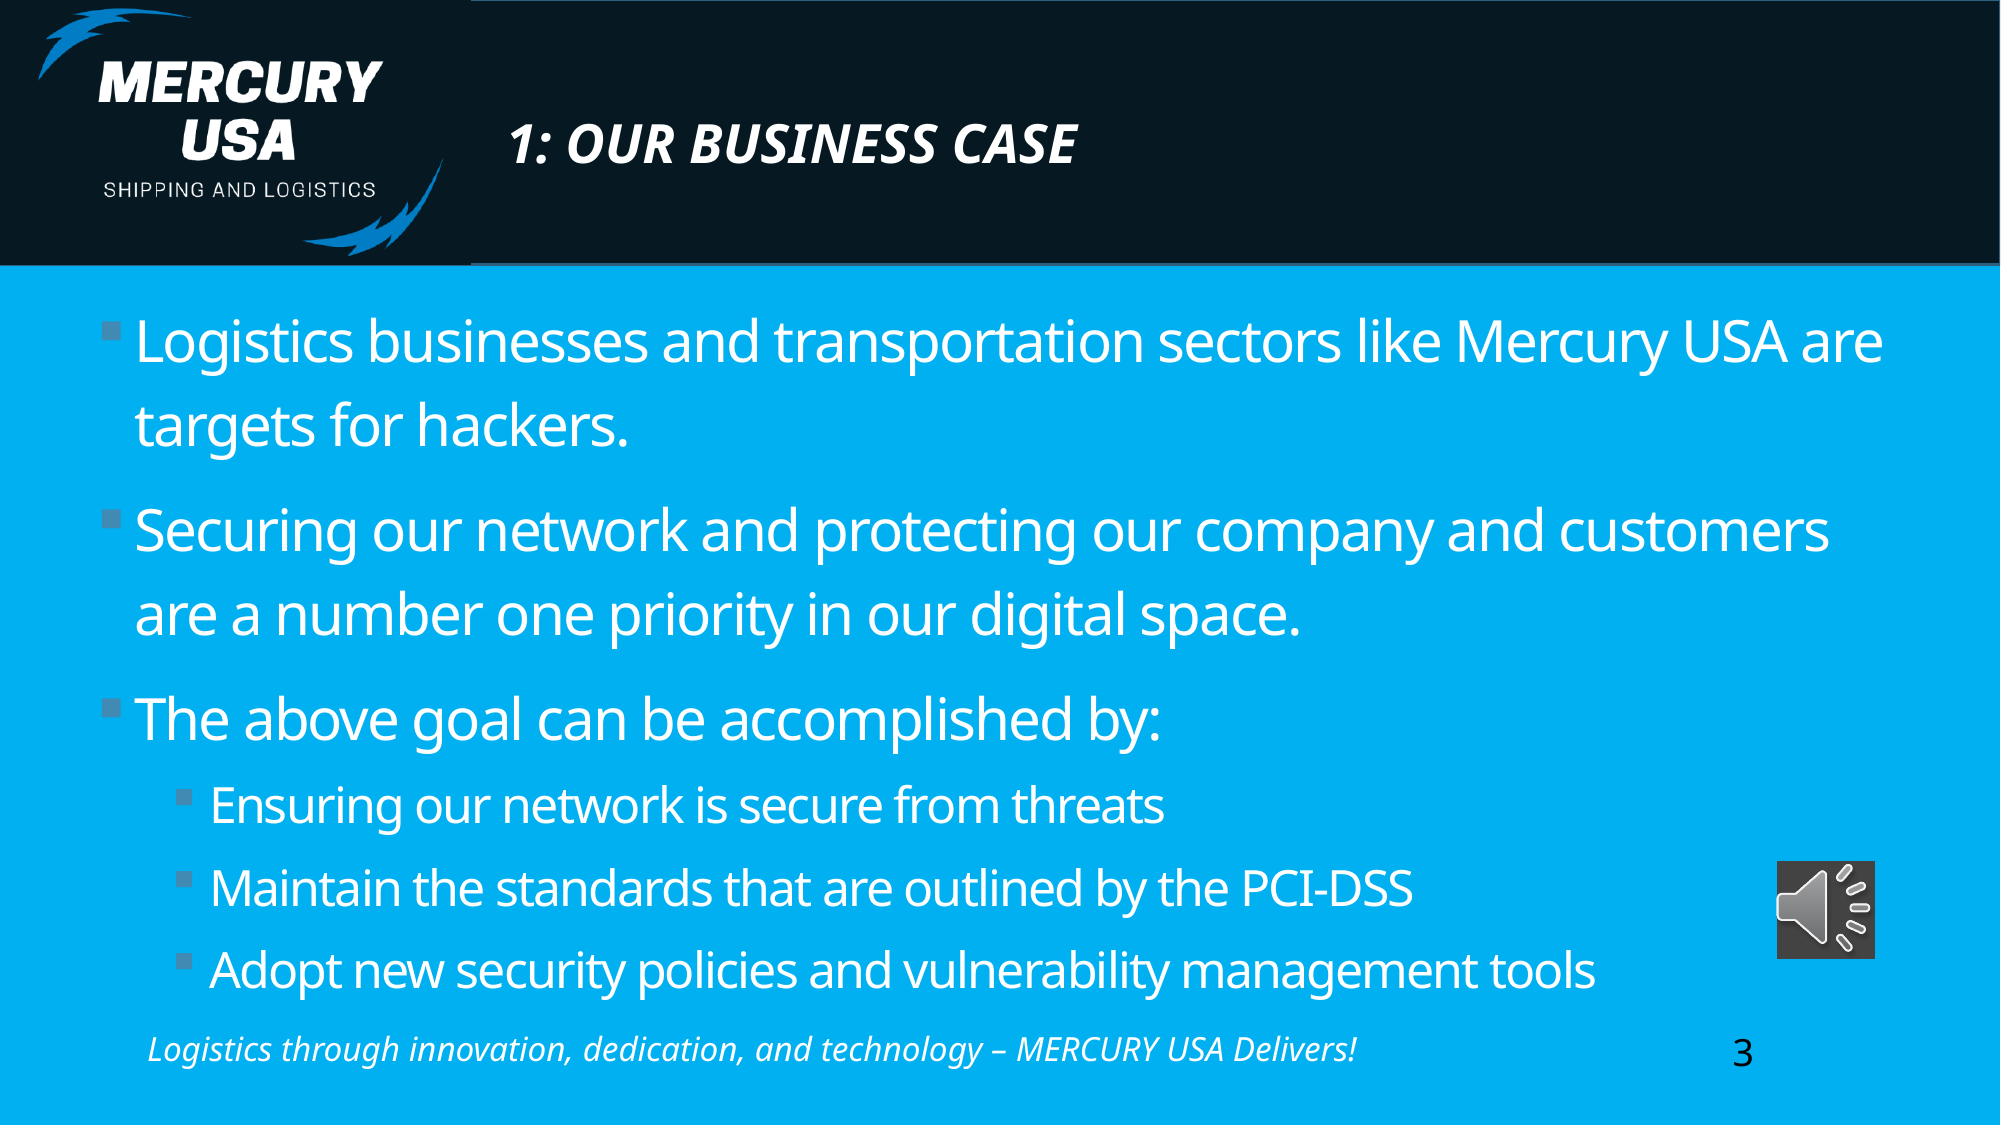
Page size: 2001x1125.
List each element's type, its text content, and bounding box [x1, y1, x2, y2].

picture [1224, 520, 1251, 551]
picture [779, 709, 800, 740]
picture [445, 520, 461, 550]
picture [763, 796, 785, 823]
picture [1623, 520, 1644, 551]
footer Logistics through innovation, dedication, and technology – MERCURY USA Delivers! [131, 1021, 1869, 1074]
picture [843, 796, 857, 822]
picture [410, 520, 436, 551]
picture [866, 951, 889, 988]
picture [620, 879, 640, 906]
picture [853, 879, 867, 905]
picture [839, 961, 860, 987]
picture [927, 696, 931, 739]
picture [1668, 520, 1695, 551]
picture [904, 604, 930, 635]
picture [599, 709, 624, 739]
picture [480, 520, 505, 550]
picture [1130, 956, 1169, 999]
picture [1099, 869, 1121, 906]
picture [722, 709, 746, 740]
picture [518, 874, 533, 906]
picture [266, 796, 284, 823]
picture [703, 520, 727, 551]
picture [1589, 520, 1615, 551]
picture [936, 880, 957, 906]
picture [476, 796, 490, 822]
picture [507, 961, 525, 988]
picture [811, 604, 815, 634]
picture [680, 604, 707, 635]
picture [591, 869, 614, 906]
picture [460, 879, 482, 906]
picture [337, 879, 357, 906]
picture [137, 604, 161, 635]
picture [872, 520, 899, 551]
picture [1234, 604, 1255, 635]
picture [214, 788, 233, 822]
picture [211, 953, 239, 987]
picture [433, 869, 454, 905]
picture [664, 507, 686, 550]
picture [1031, 879, 1053, 906]
picture [1437, 961, 1458, 987]
picture [458, 961, 476, 988]
picture [1409, 961, 1431, 988]
picture [741, 796, 759, 823]
picture [715, 604, 731, 634]
picture [1343, 520, 1367, 551]
picture [1077, 796, 1099, 823]
picture [350, 796, 371, 822]
picture [718, 961, 736, 988]
picture [648, 879, 662, 905]
picture [319, 874, 334, 906]
picture [769, 507, 795, 551]
picture [1158, 874, 1173, 906]
picture [1020, 604, 1046, 648]
picture [613, 796, 637, 823]
picture [1508, 961, 1532, 988]
text_box Logistics businesses and transportation sectors like Mercury USA are targets for hackers. Securing our network and protecting our company and customers are a number one priority in our digital space. The above goal can be accomplished by: Ensuring our network is secure from threats Maintain the standards that are outlined by the PCI-DSS Adopt new security policies and vulnerability management tools [81, 282, 1926, 485]
picture [795, 874, 810, 906]
picture [708, 796, 726, 823]
picture [1406, 520, 1434, 564]
picture [1061, 796, 1075, 822]
picture [558, 791, 611, 823]
picture [825, 879, 845, 906]
picture [853, 520, 869, 550]
picture [296, 520, 321, 550]
picture [667, 961, 691, 988]
picture [647, 604, 663, 634]
picture [932, 962, 953, 988]
picture [999, 961, 1021, 988]
picture [1205, 879, 1227, 906]
picture [1202, 604, 1226, 635]
picture [894, 709, 920, 753]
picture [1365, 870, 1386, 906]
picture [371, 709, 396, 740]
picture [972, 961, 993, 987]
picture [724, 874, 739, 906]
picture [941, 709, 945, 739]
picture [1032, 786, 1053, 822]
picture [138, 509, 163, 551]
picture [1787, 520, 1803, 550]
picture [1366, 961, 1403, 987]
picture [1259, 520, 1302, 550]
picture [952, 709, 973, 740]
picture [1777, 862, 1874, 958]
picture [561, 520, 603, 550]
picture [1178, 869, 1199, 905]
picture [903, 513, 920, 551]
picture [214, 871, 249, 905]
picture [606, 520, 633, 551]
picture [541, 513, 558, 551]
picture [894, 785, 911, 822]
picture [480, 961, 502, 988]
picture [1043, 961, 1063, 988]
picture [962, 874, 977, 906]
picture [401, 591, 427, 635]
picture [1228, 961, 1248, 988]
picture [560, 961, 574, 987]
picture [271, 961, 295, 988]
picture [1754, 520, 1779, 551]
picture [664, 869, 687, 906]
picture [199, 520, 220, 551]
picture [771, 879, 791, 906]
picture [1004, 879, 1025, 905]
picture [1129, 520, 1155, 551]
picture [1515, 507, 1541, 551]
picture [1283, 961, 1303, 988]
picture [535, 604, 560, 634]
picture [789, 796, 807, 823]
picture [255, 879, 275, 906]
picture [1332, 871, 1360, 905]
picture [1028, 961, 1042, 987]
picture [1057, 869, 1080, 906]
picture [1103, 796, 1123, 823]
picture [1085, 604, 1109, 635]
picture [565, 709, 589, 740]
picture [242, 951, 265, 988]
picture [644, 796, 658, 822]
picture [1002, 520, 1006, 550]
picture [135, 699, 165, 739]
picture [0, 0, 471, 265]
picture [1483, 520, 1508, 550]
picture [960, 796, 997, 822]
picture [778, 961, 796, 988]
picture [1120, 709, 1148, 753]
picture [168, 520, 193, 551]
picture [811, 961, 831, 988]
picture [320, 796, 334, 822]
picture [1338, 961, 1360, 988]
picture [1009, 604, 1013, 634]
picture [819, 520, 845, 564]
picture [202, 709, 227, 740]
picture [240, 796, 261, 822]
picture [738, 604, 742, 634]
picture [641, 961, 663, 999]
picture [413, 874, 428, 906]
picture [1065, 597, 1082, 635]
picture [980, 696, 1005, 739]
picture [693, 879, 711, 906]
picture [737, 520, 762, 550]
picture [1376, 520, 1401, 550]
picture [751, 961, 773, 988]
picture [1245, 871, 1267, 905]
picture [753, 709, 774, 740]
picture [415, 709, 441, 753]
picture [311, 709, 338, 740]
picture [1198, 520, 1219, 551]
picture [313, 604, 339, 635]
picture [939, 604, 955, 634]
picture [955, 520, 976, 551]
picture [1123, 880, 1146, 917]
picture [536, 879, 556, 906]
picture [1490, 956, 1505, 988]
picture [1272, 870, 1297, 906]
picture [841, 709, 884, 739]
picture [1012, 709, 1037, 740]
picture [1807, 520, 1828, 551]
picture [906, 879, 930, 906]
picture [1185, 961, 1222, 987]
picture [870, 604, 897, 635]
picture [979, 513, 996, 551]
picture [586, 956, 625, 999]
picture [663, 786, 682, 822]
picture [499, 604, 526, 635]
picture [678, 709, 703, 740]
picture [326, 956, 341, 988]
picture [913, 796, 927, 822]
picture [1647, 513, 1664, 551]
picture [233, 604, 257, 635]
picture [1703, 520, 1746, 550]
picture [417, 796, 441, 823]
picture [328, 520, 354, 564]
picture [375, 520, 402, 551]
picture [533, 796, 555, 823]
picture [1562, 520, 1583, 551]
picture [482, 709, 506, 740]
picture [904, 962, 927, 987]
picture [291, 797, 312, 823]
picture [1143, 604, 1164, 635]
picture [340, 709, 367, 739]
picture [377, 796, 400, 834]
picture [1576, 961, 1594, 988]
picture [924, 520, 949, 551]
picture [859, 796, 881, 823]
picture [973, 591, 999, 635]
picture [449, 709, 476, 740]
picture [1095, 520, 1122, 551]
picture [1145, 796, 1163, 823]
picture [1171, 604, 1197, 648]
picture [1164, 520, 1180, 550]
picture [531, 962, 552, 988]
picture [646, 696, 672, 740]
picture [377, 879, 398, 905]
picture [1072, 951, 1094, 988]
picture [1047, 520, 1073, 564]
picture [564, 879, 585, 905]
picture [1043, 696, 1069, 740]
picture [294, 879, 315, 905]
picture [408, 962, 444, 987]
picture [261, 520, 277, 550]
picture [669, 604, 673, 634]
picture [1536, 961, 1560, 988]
picture [744, 869, 765, 905]
text_box 1: OUR BUSINESS CASE [476, 0, 2000, 264]
picture [1127, 791, 1142, 823]
picture [246, 709, 270, 740]
picture [806, 709, 833, 740]
picture [613, 604, 639, 648]
picture [190, 604, 215, 635]
picture [824, 604, 849, 634]
picture [513, 520, 538, 551]
picture [357, 961, 378, 987]
picture [1312, 520, 1338, 564]
picture [170, 696, 195, 739]
picture [642, 520, 658, 550]
picture [1092, 696, 1118, 740]
picture [498, 879, 516, 906]
picture [384, 961, 406, 988]
picture [869, 879, 891, 906]
picture [1119, 591, 1123, 634]
picture [1260, 604, 1285, 635]
picture [540, 709, 561, 740]
picture [814, 797, 835, 823]
picture [567, 604, 592, 635]
picture [447, 797, 468, 823]
picture [433, 604, 458, 635]
picture [280, 696, 306, 740]
picture [1256, 961, 1277, 987]
picture [1056, 604, 1060, 634]
picture [1449, 520, 1473, 551]
picture [280, 604, 305, 634]
picture [283, 520, 287, 550]
picture [1015, 520, 1040, 550]
picture [226, 520, 252, 551]
picture [171, 604, 187, 634]
picture [348, 604, 391, 634]
picture [747, 597, 793, 648]
picture [1301, 871, 1312, 905]
picture [1012, 791, 1027, 823]
picture [515, 696, 519, 739]
picture [506, 796, 527, 822]
picture [301, 961, 323, 999]
picture [929, 796, 953, 823]
picture [466, 604, 482, 634]
picture [1462, 956, 1477, 988]
picture [1390, 870, 1411, 906]
picture [1309, 961, 1332, 999]
